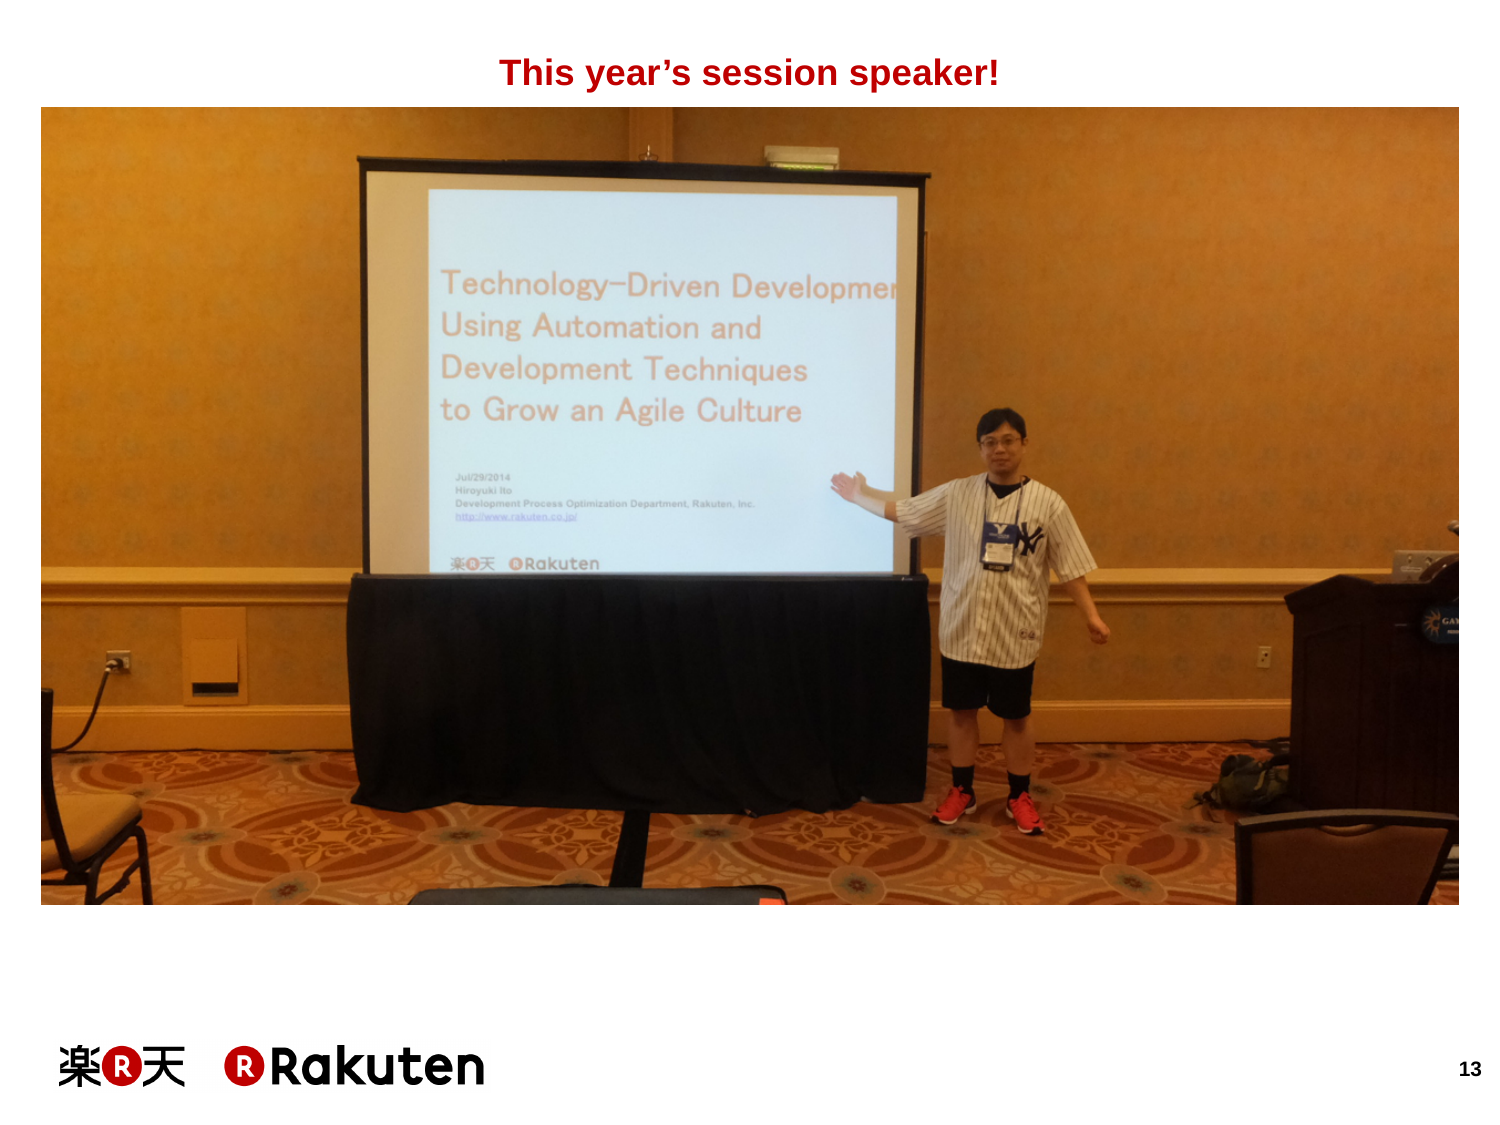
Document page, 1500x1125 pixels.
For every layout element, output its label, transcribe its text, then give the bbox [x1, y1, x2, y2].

title This year’s session speaker! [59, 41, 1441, 101]
picture [53, 1039, 491, 1093]
picture [40, 107, 1460, 906]
